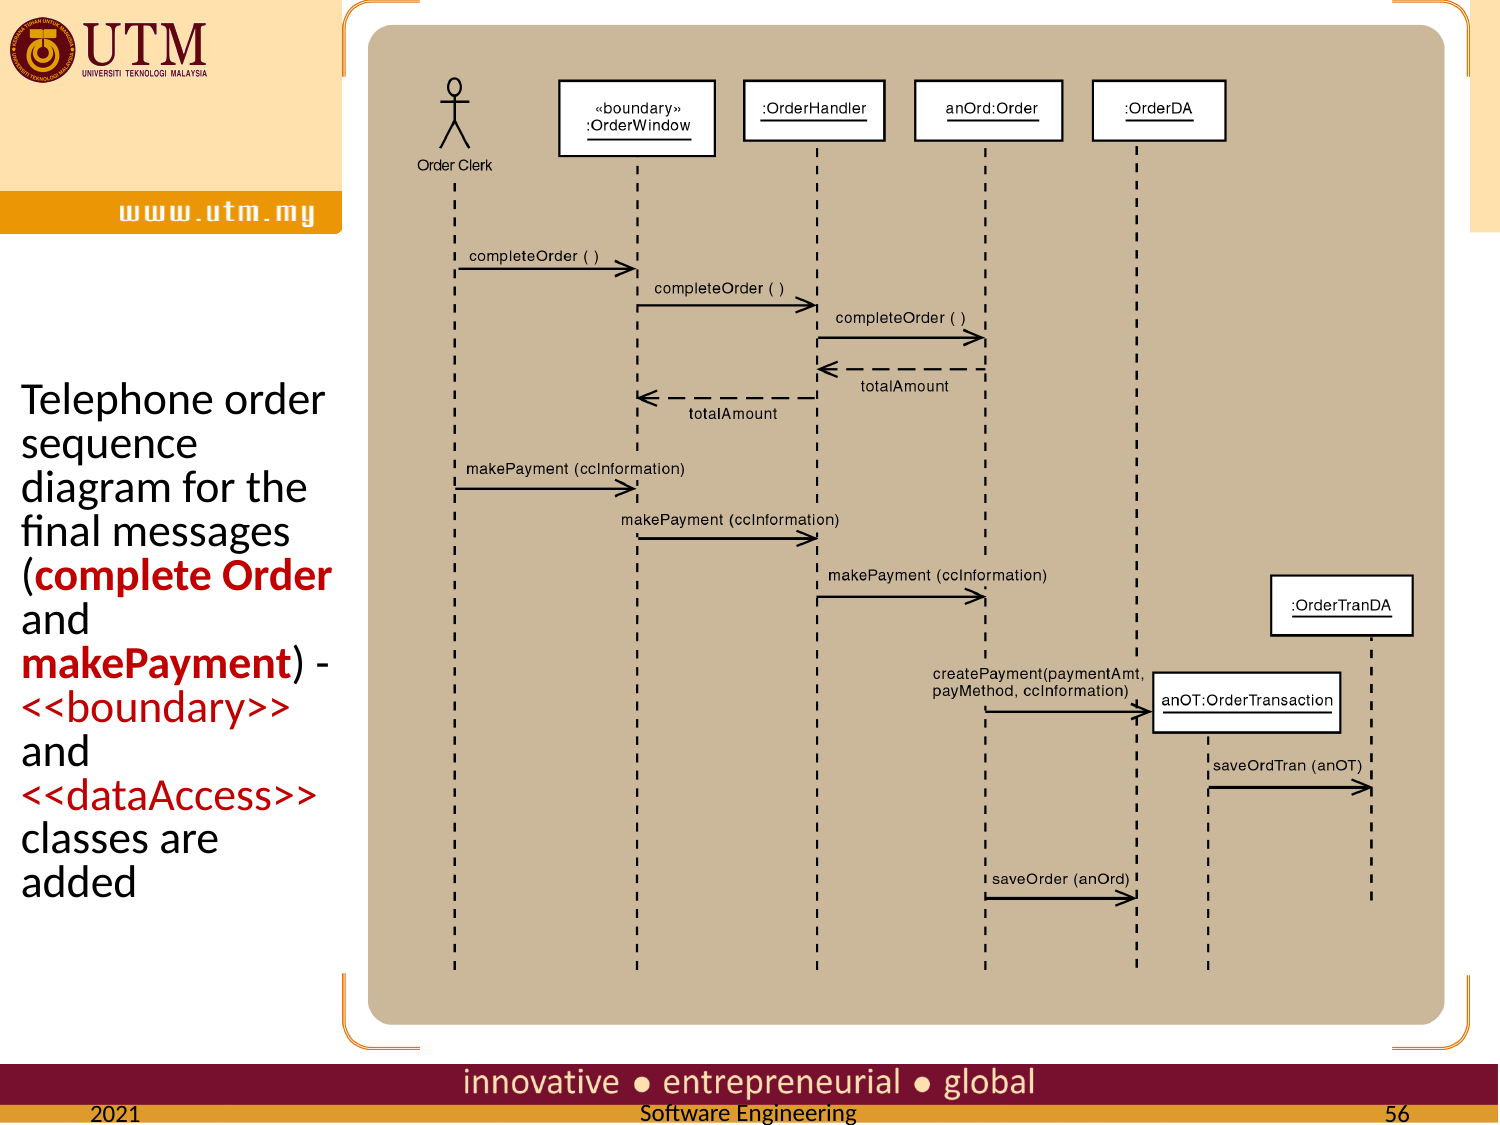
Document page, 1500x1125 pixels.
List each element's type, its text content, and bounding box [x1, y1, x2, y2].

picture [0, 1064, 1498, 1123]
slide_number 56 [1074, 1082, 1425, 1125]
picture [10, 17, 207, 83]
slide_number 2021 [75, 1082, 425, 1125]
picture [0, 0, 1470, 1051]
text_box Telephone order sequence diagram for the final messages (complete Order and makePayment) - <<boundary>> and <<dataAccess>> classes are added [5, 371, 337, 915]
footer Software Engineering [405, 1086, 1074, 1125]
